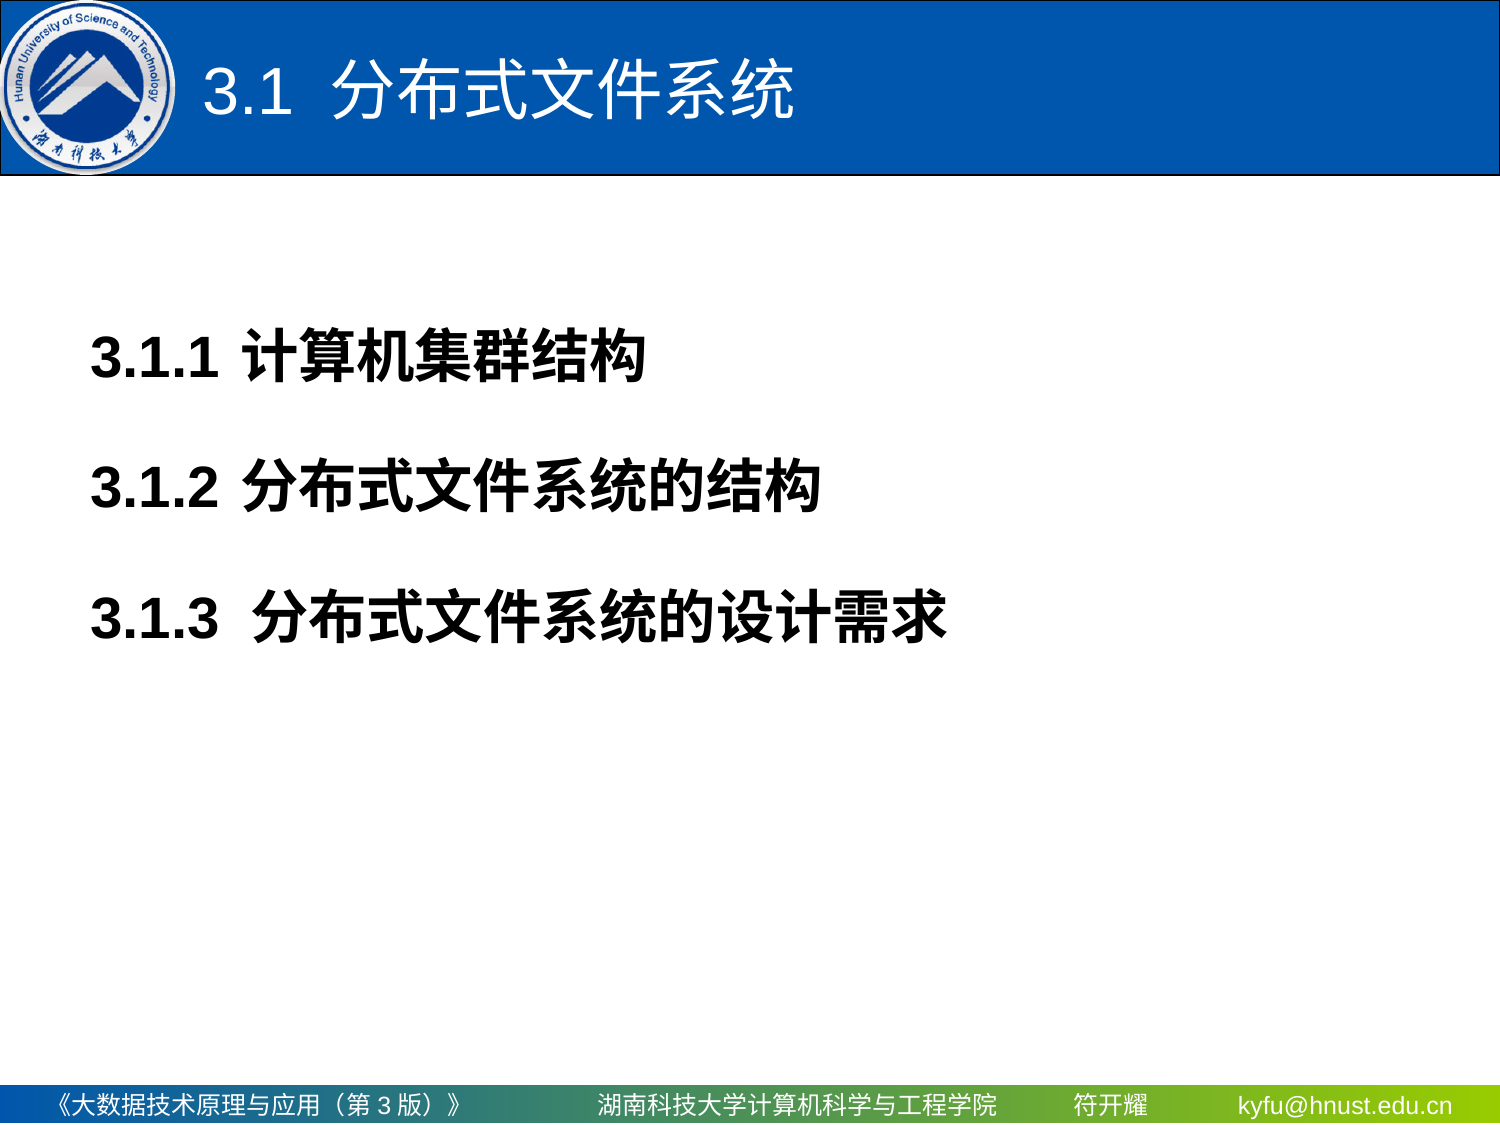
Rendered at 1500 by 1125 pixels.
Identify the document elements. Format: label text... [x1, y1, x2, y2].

title 3.1 分布式文件系统 [187, 12, 1500, 163]
picture [0, 0, 176, 175]
list 3.1.1 计算机集群结构 3.1.2 分布式文件系统的结构 3.1.3 分布式文件系统的设计需求 [74, 262, 1426, 1006]
